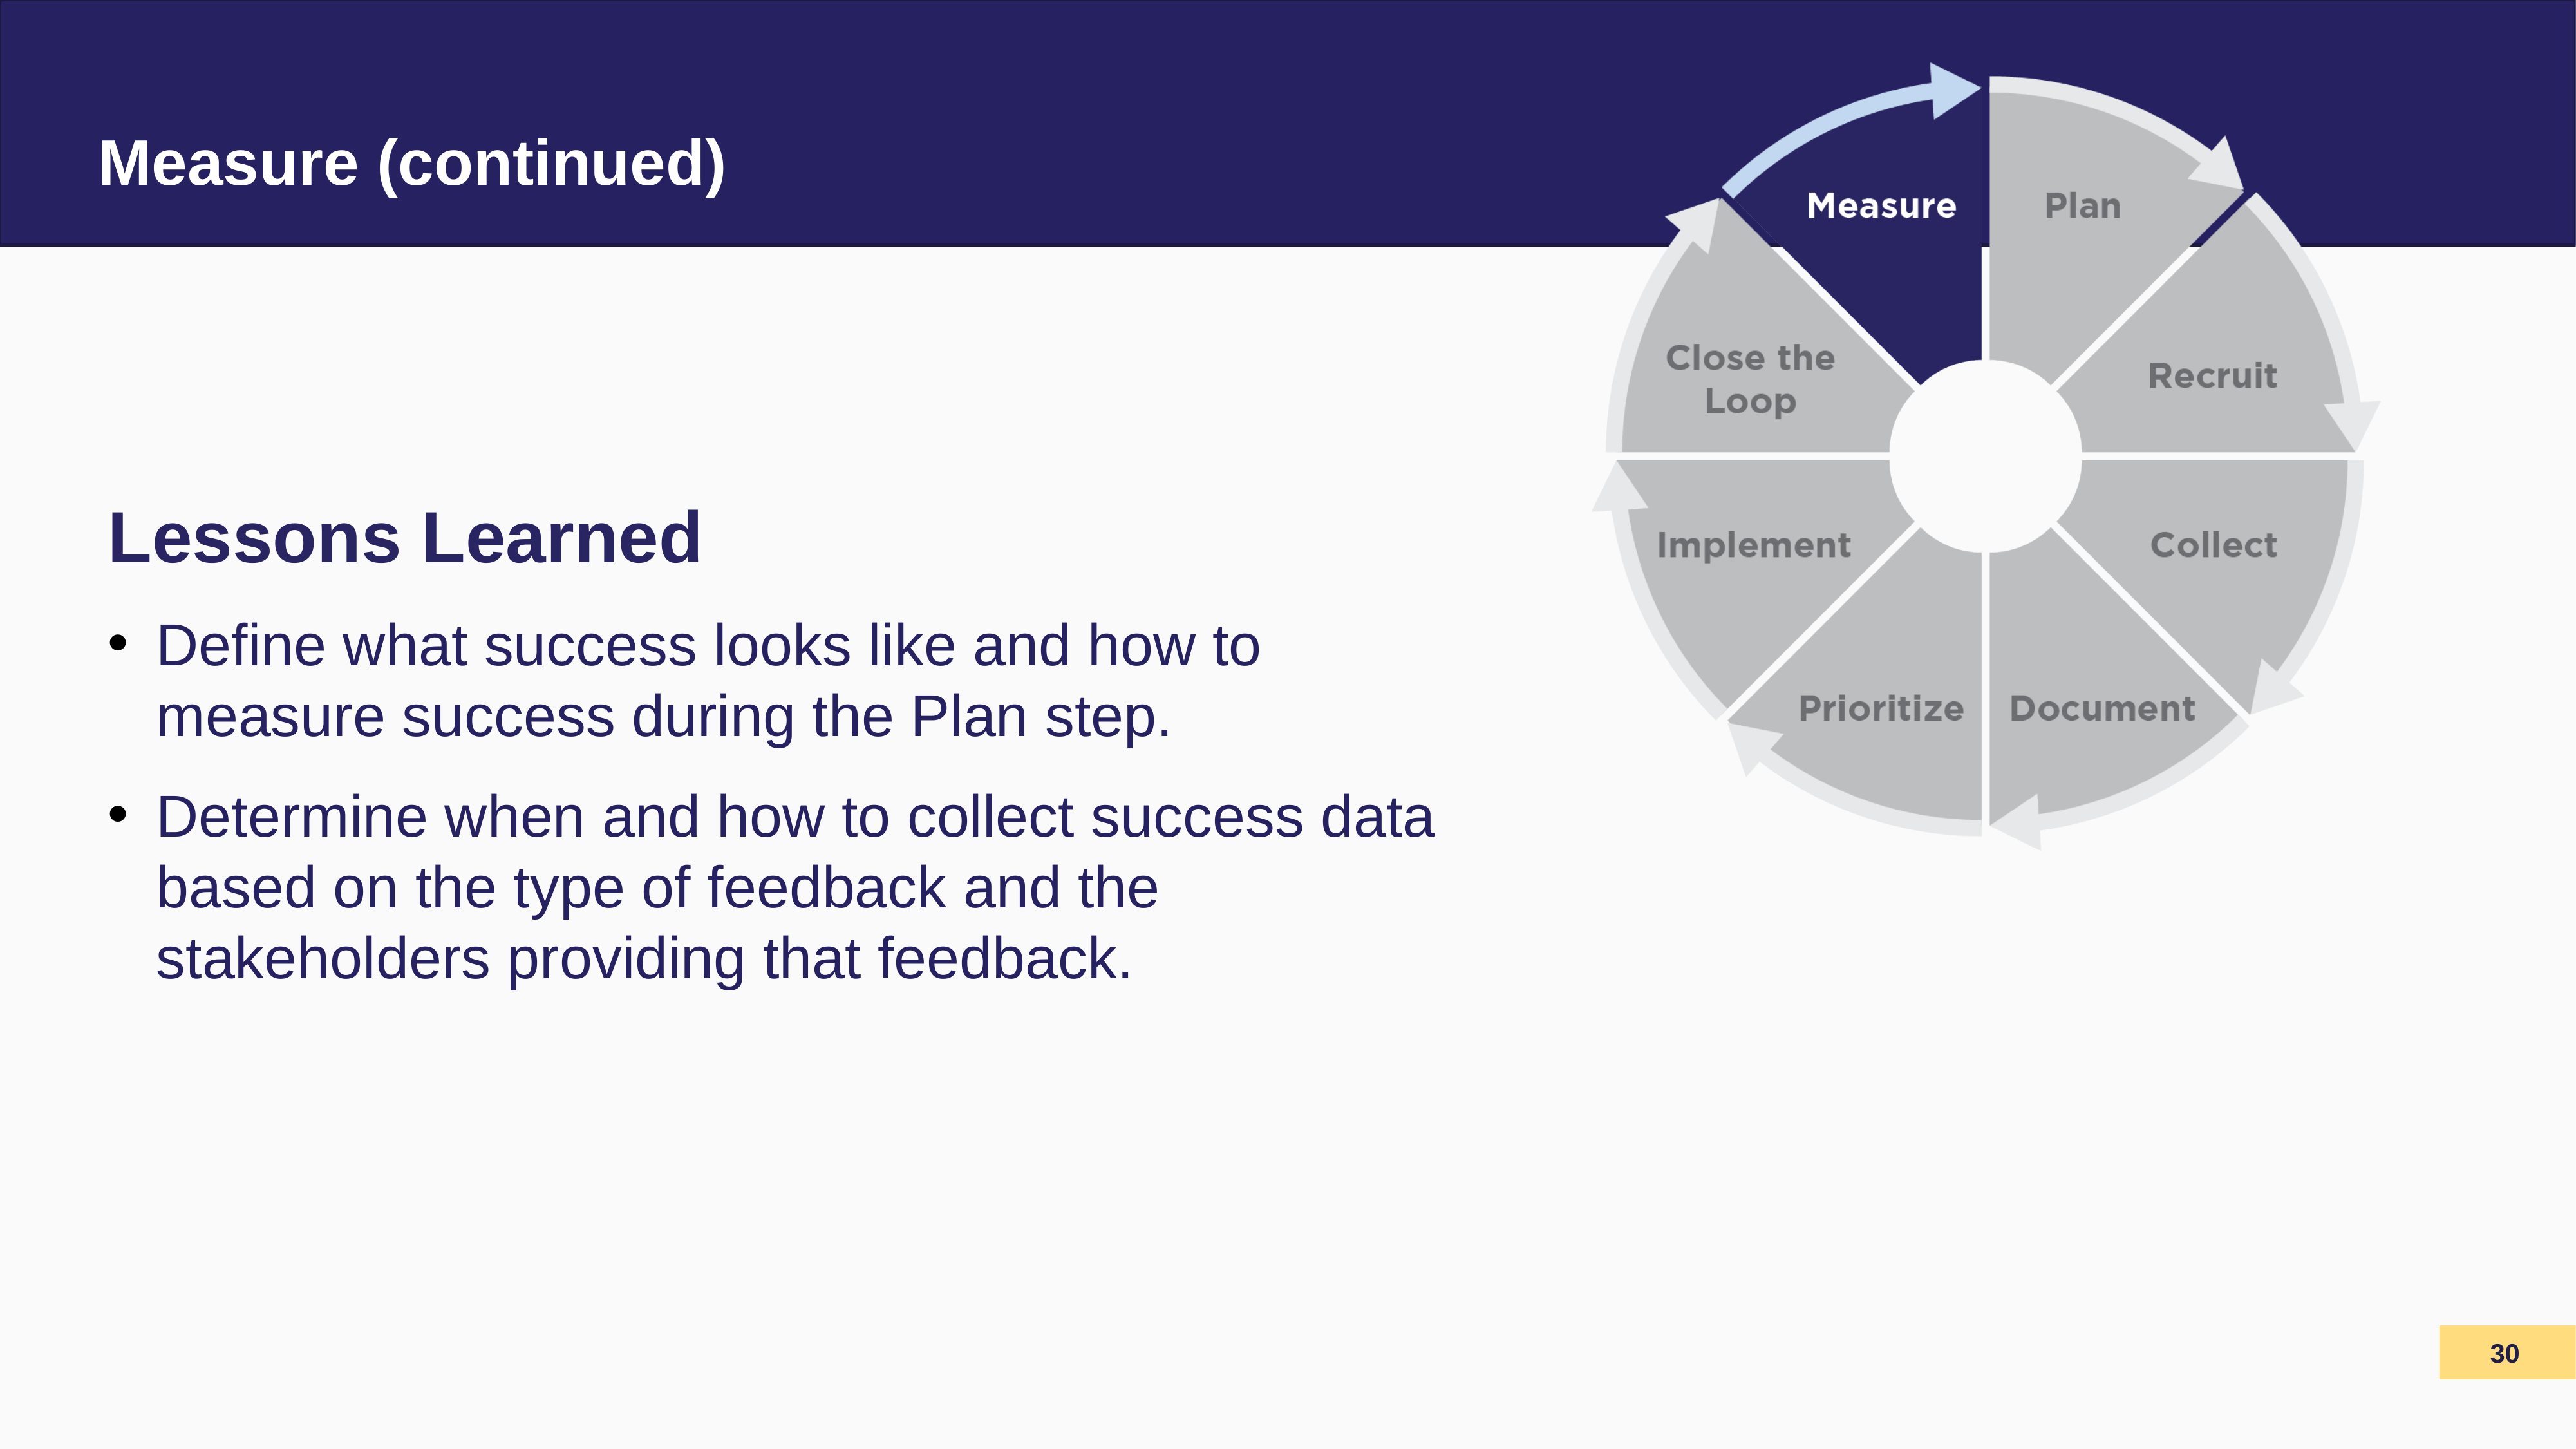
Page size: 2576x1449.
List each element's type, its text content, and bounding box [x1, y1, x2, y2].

title Measure (continued) [98, 43, 1391, 198]
text_box Lessons Learned Define what success looks like and how to measure success during the Plan step. Determine when and how to collect success data based on the type of feedback and the stakeholders providing that feedback. [98, 485, 1469, 995]
picture [1394, 0, 2576, 913]
